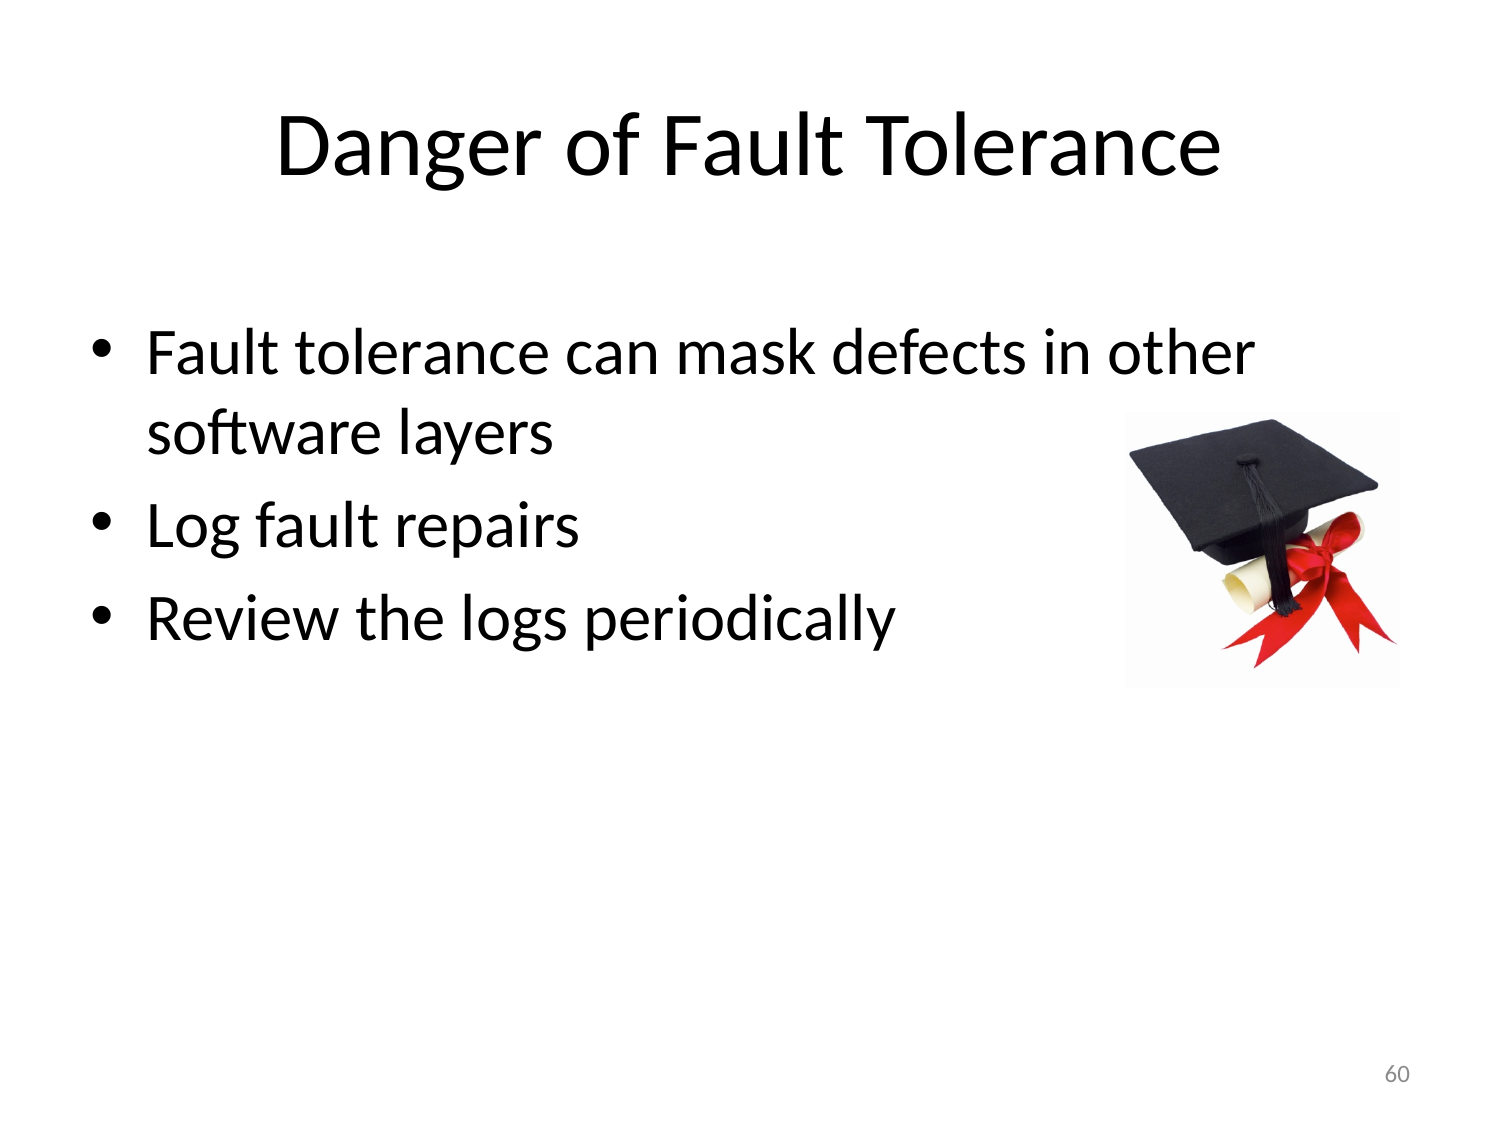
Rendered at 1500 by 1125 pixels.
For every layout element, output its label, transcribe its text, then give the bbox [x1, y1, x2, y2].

slide_number 60 [1074, 1042, 1425, 1103]
picture [1124, 412, 1401, 688]
list Fault tolerance can mask defects in other software layers Log fault repairs Review the logs periodically [75, 299, 1425, 1005]
title Danger of Fault Tolerance [75, 45, 1425, 233]
